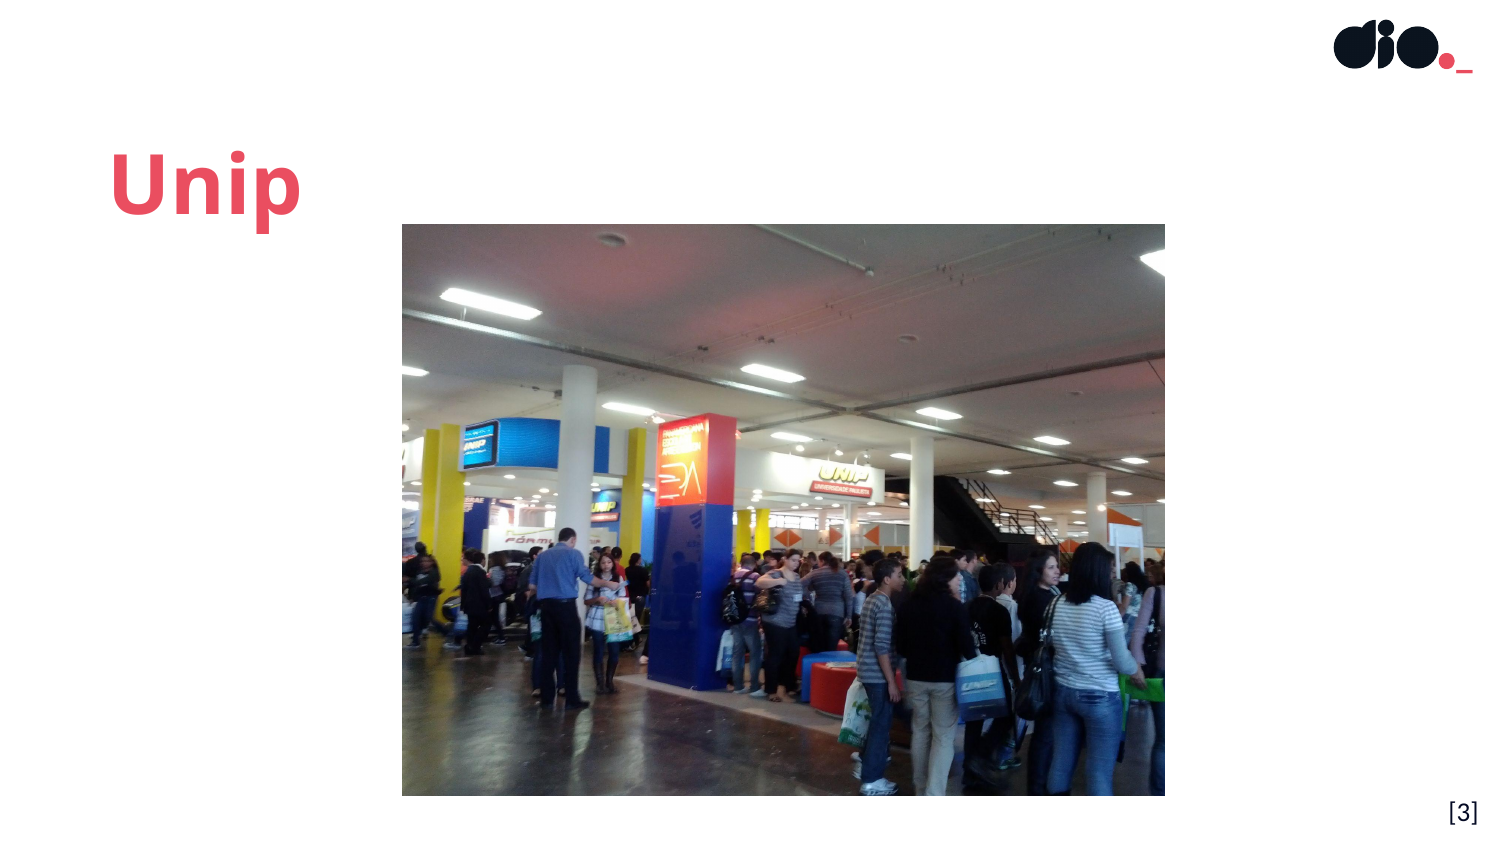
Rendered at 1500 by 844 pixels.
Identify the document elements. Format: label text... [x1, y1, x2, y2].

picture [1333, 19, 1473, 74]
slide_number [3] [1403, 779, 1494, 844]
picture [401, 223, 1165, 796]
text_box Unip [92, 104, 688, 243]
